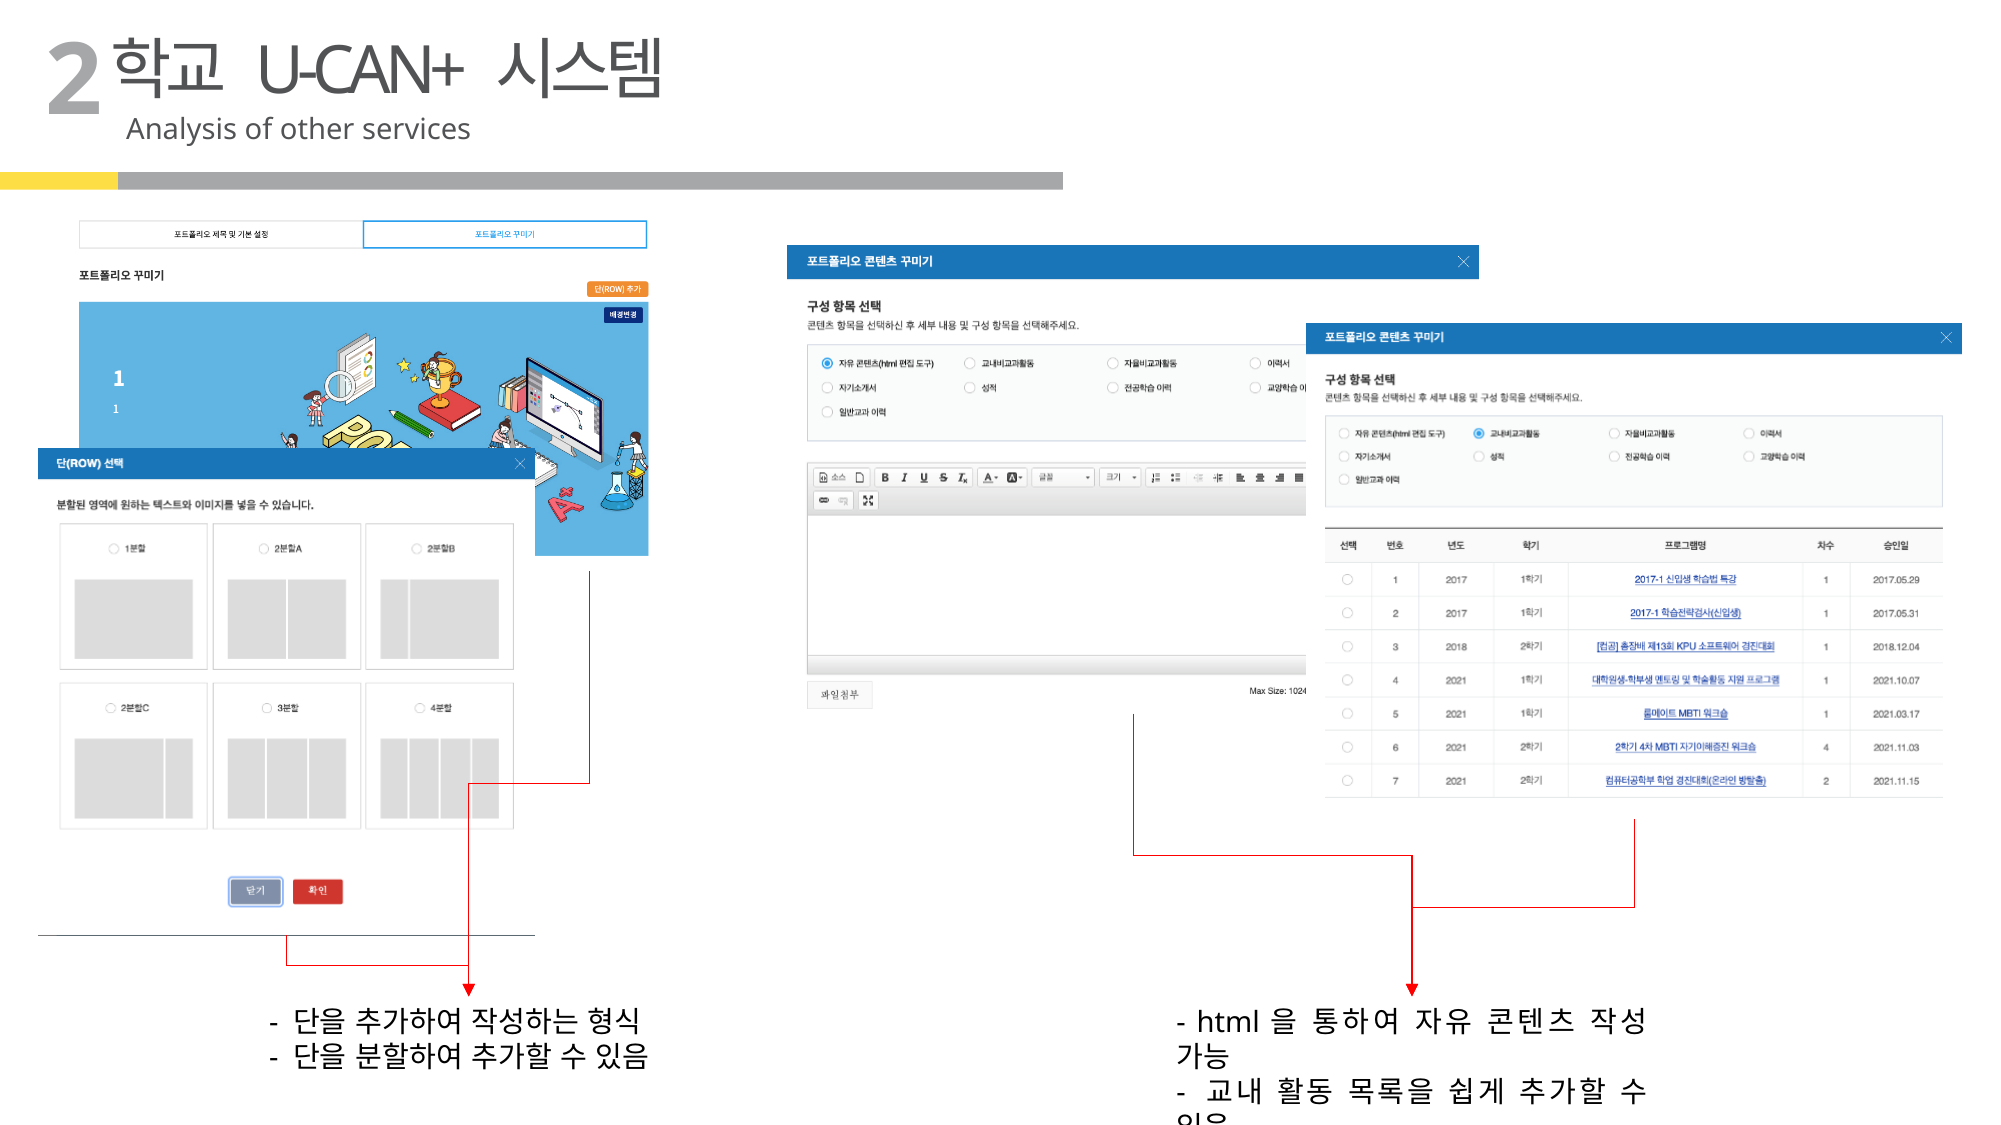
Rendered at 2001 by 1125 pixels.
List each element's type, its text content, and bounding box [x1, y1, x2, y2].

text_box 학교 U-CAN+ 시스템 [118, 19, 682, 115]
text_box - 단을 추가하여 작성하는 형식 - 단을 분할하여 추가할 수 있음 [254, 996, 684, 1081]
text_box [346, 874, 409, 1058]
text_box - html을 통하여 자유 콘텐츠 작성 가능 - 교내 활동 목록을 쉽게 추가할 수 있음 [1161, 996, 1663, 1125]
text_box Analysis of other services [111, 103, 487, 153]
text_box 2 [30, 7, 118, 143]
picture [38, 217, 662, 936]
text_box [316, 723, 742, 845]
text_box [1131, 715, 1414, 995]
text_box [119, 171, 1064, 191]
picture [787, 245, 1962, 820]
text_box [1434, 796, 1612, 1019]
text_box [0, 171, 119, 191]
